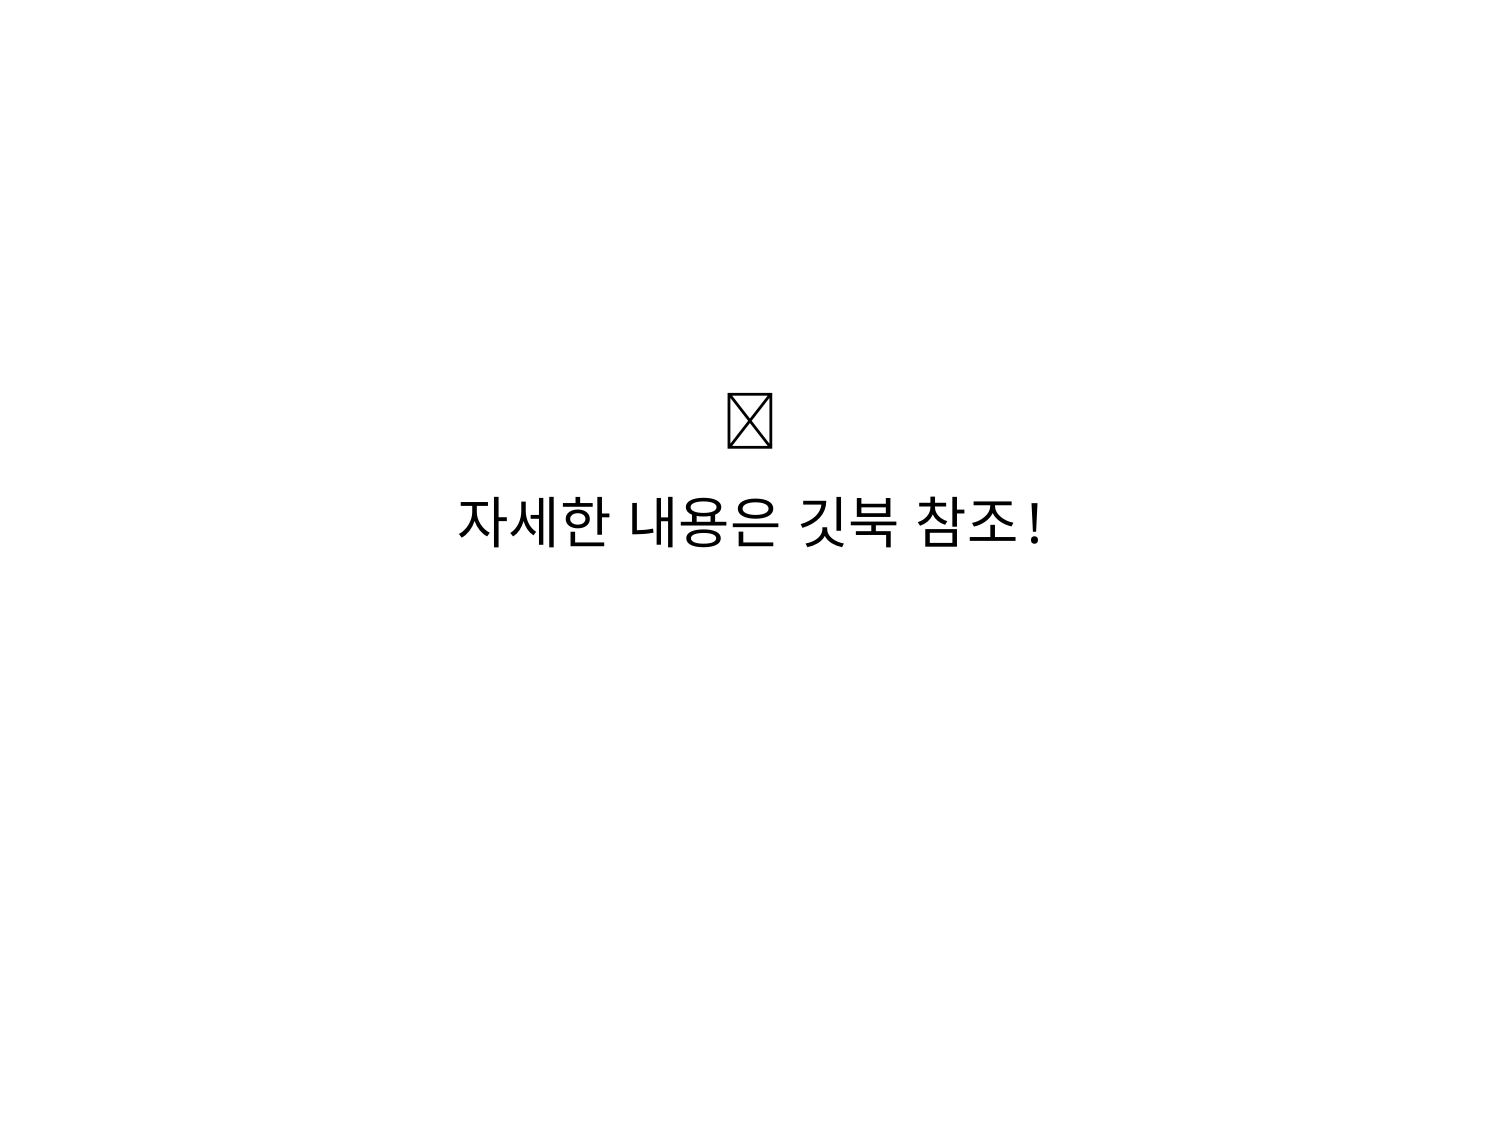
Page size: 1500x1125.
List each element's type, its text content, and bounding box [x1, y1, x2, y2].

title 📃 자세한 내용은 깃북 참조! [103, 345, 1397, 563]
